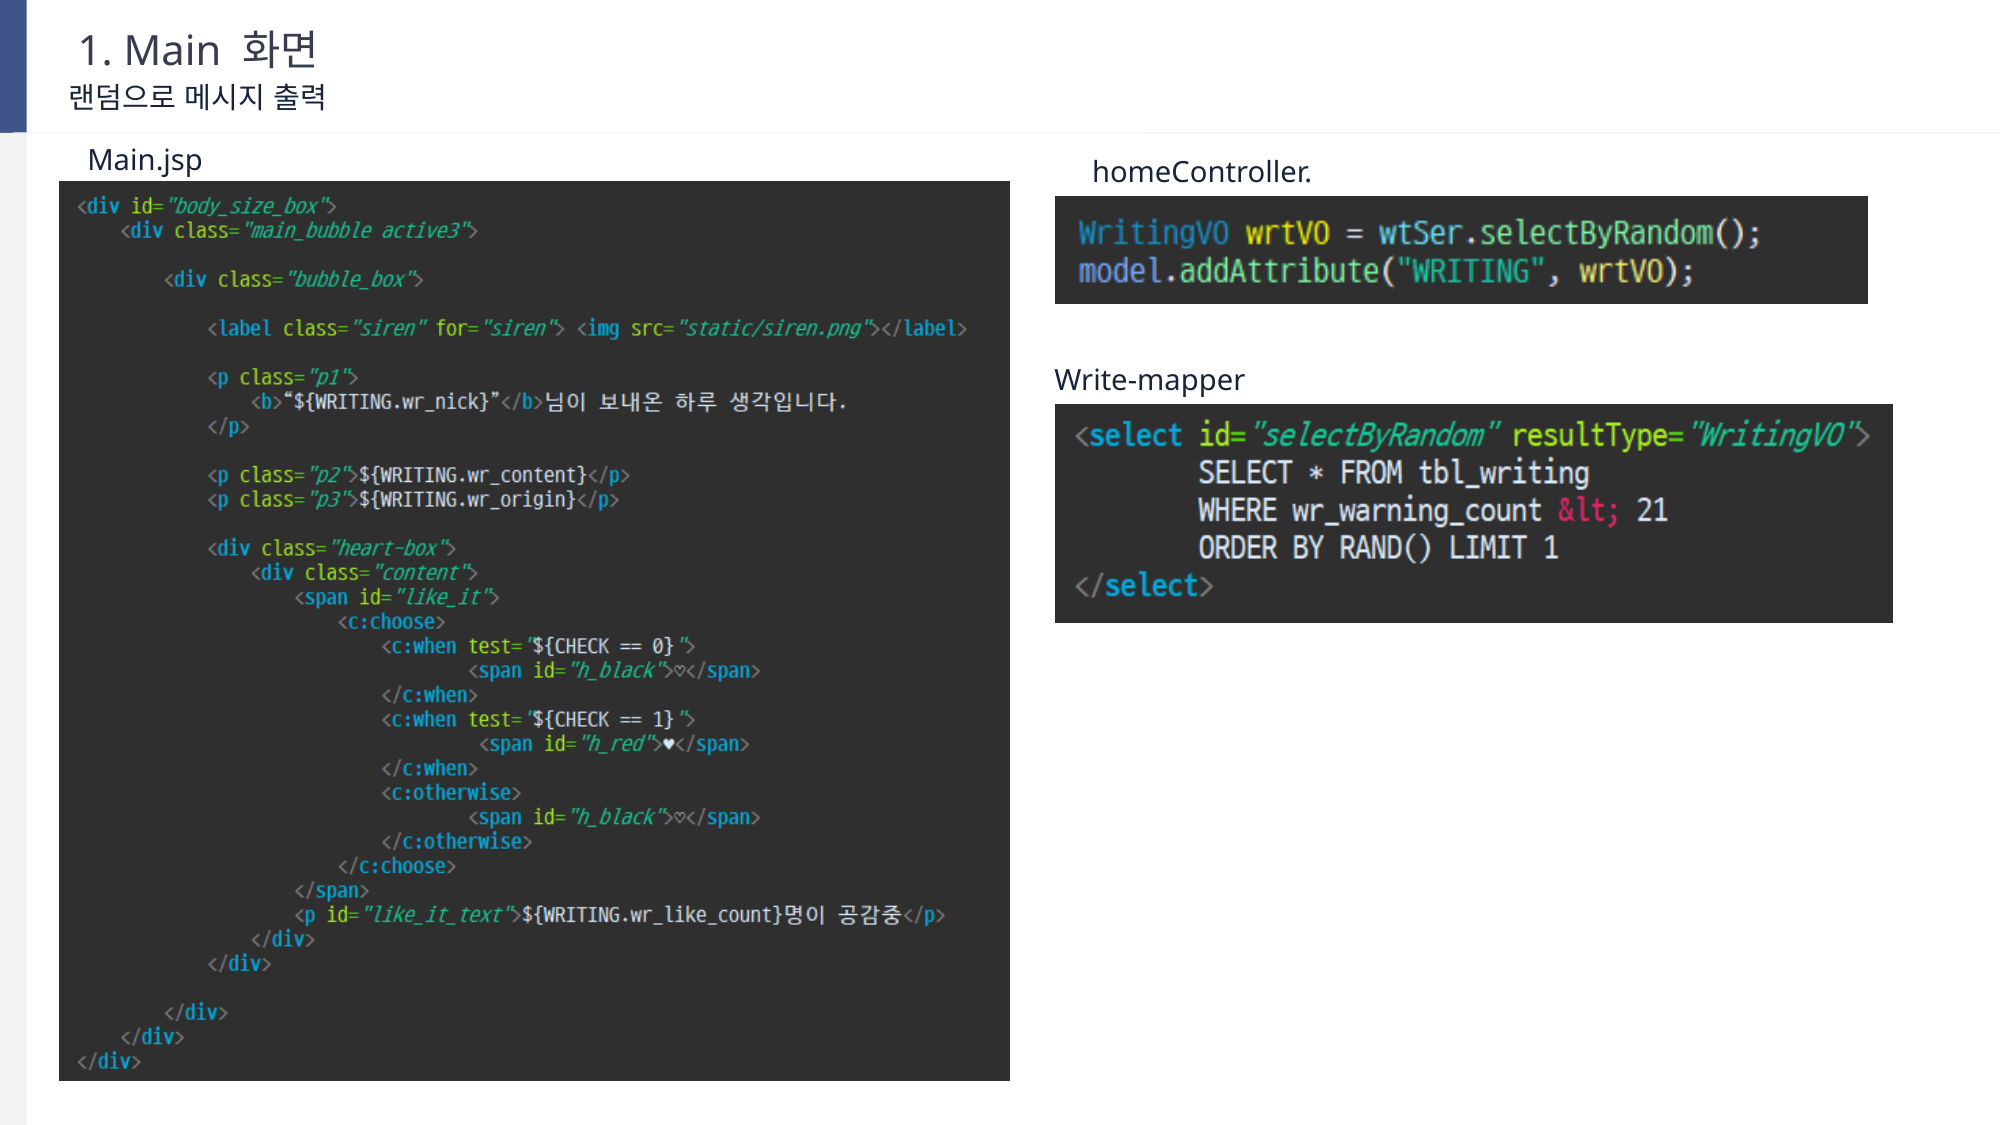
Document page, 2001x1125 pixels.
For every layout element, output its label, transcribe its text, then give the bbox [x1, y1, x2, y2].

text_box 1. Main 화면 [62, 16, 335, 71]
text_box Write-mapper [1039, 353, 1261, 404]
text_box 랜덤으로 메시지 출력 [53, 71, 343, 122]
picture [1054, 404, 1893, 623]
picture [1054, 196, 1868, 304]
text_box homeController. [1077, 146, 1328, 196]
text_box Main.jsp [72, 133, 218, 181]
picture [59, 181, 1010, 1081]
